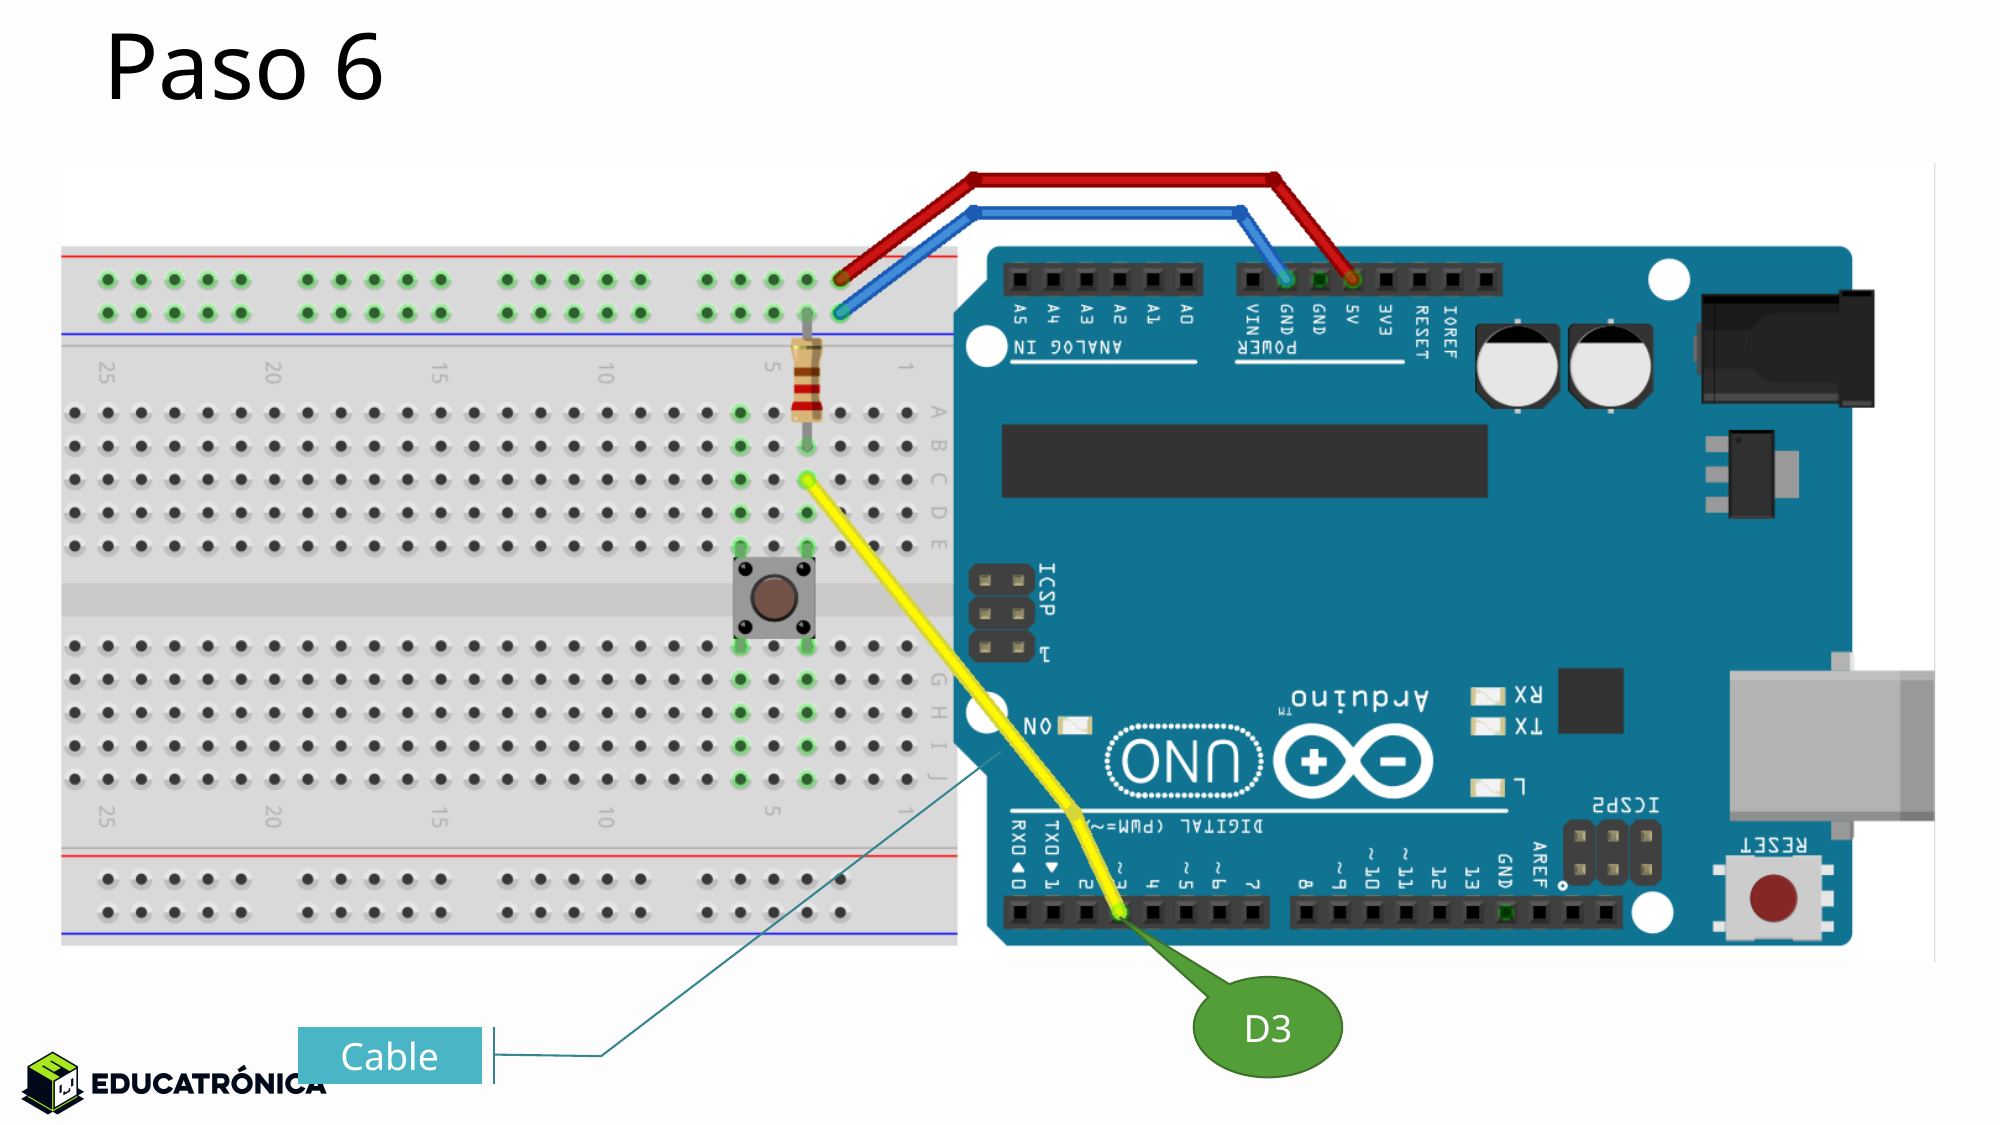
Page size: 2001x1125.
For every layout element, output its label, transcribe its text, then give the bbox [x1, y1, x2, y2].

picture [19, 1048, 330, 1118]
title Paso 6 [88, 7, 1912, 133]
text_box Cable [493, 962, 727, 1084]
picture [61, 163, 1940, 962]
text_box D3 [1167, 962, 1344, 1079]
text_box Cable [298, 1027, 482, 1084]
